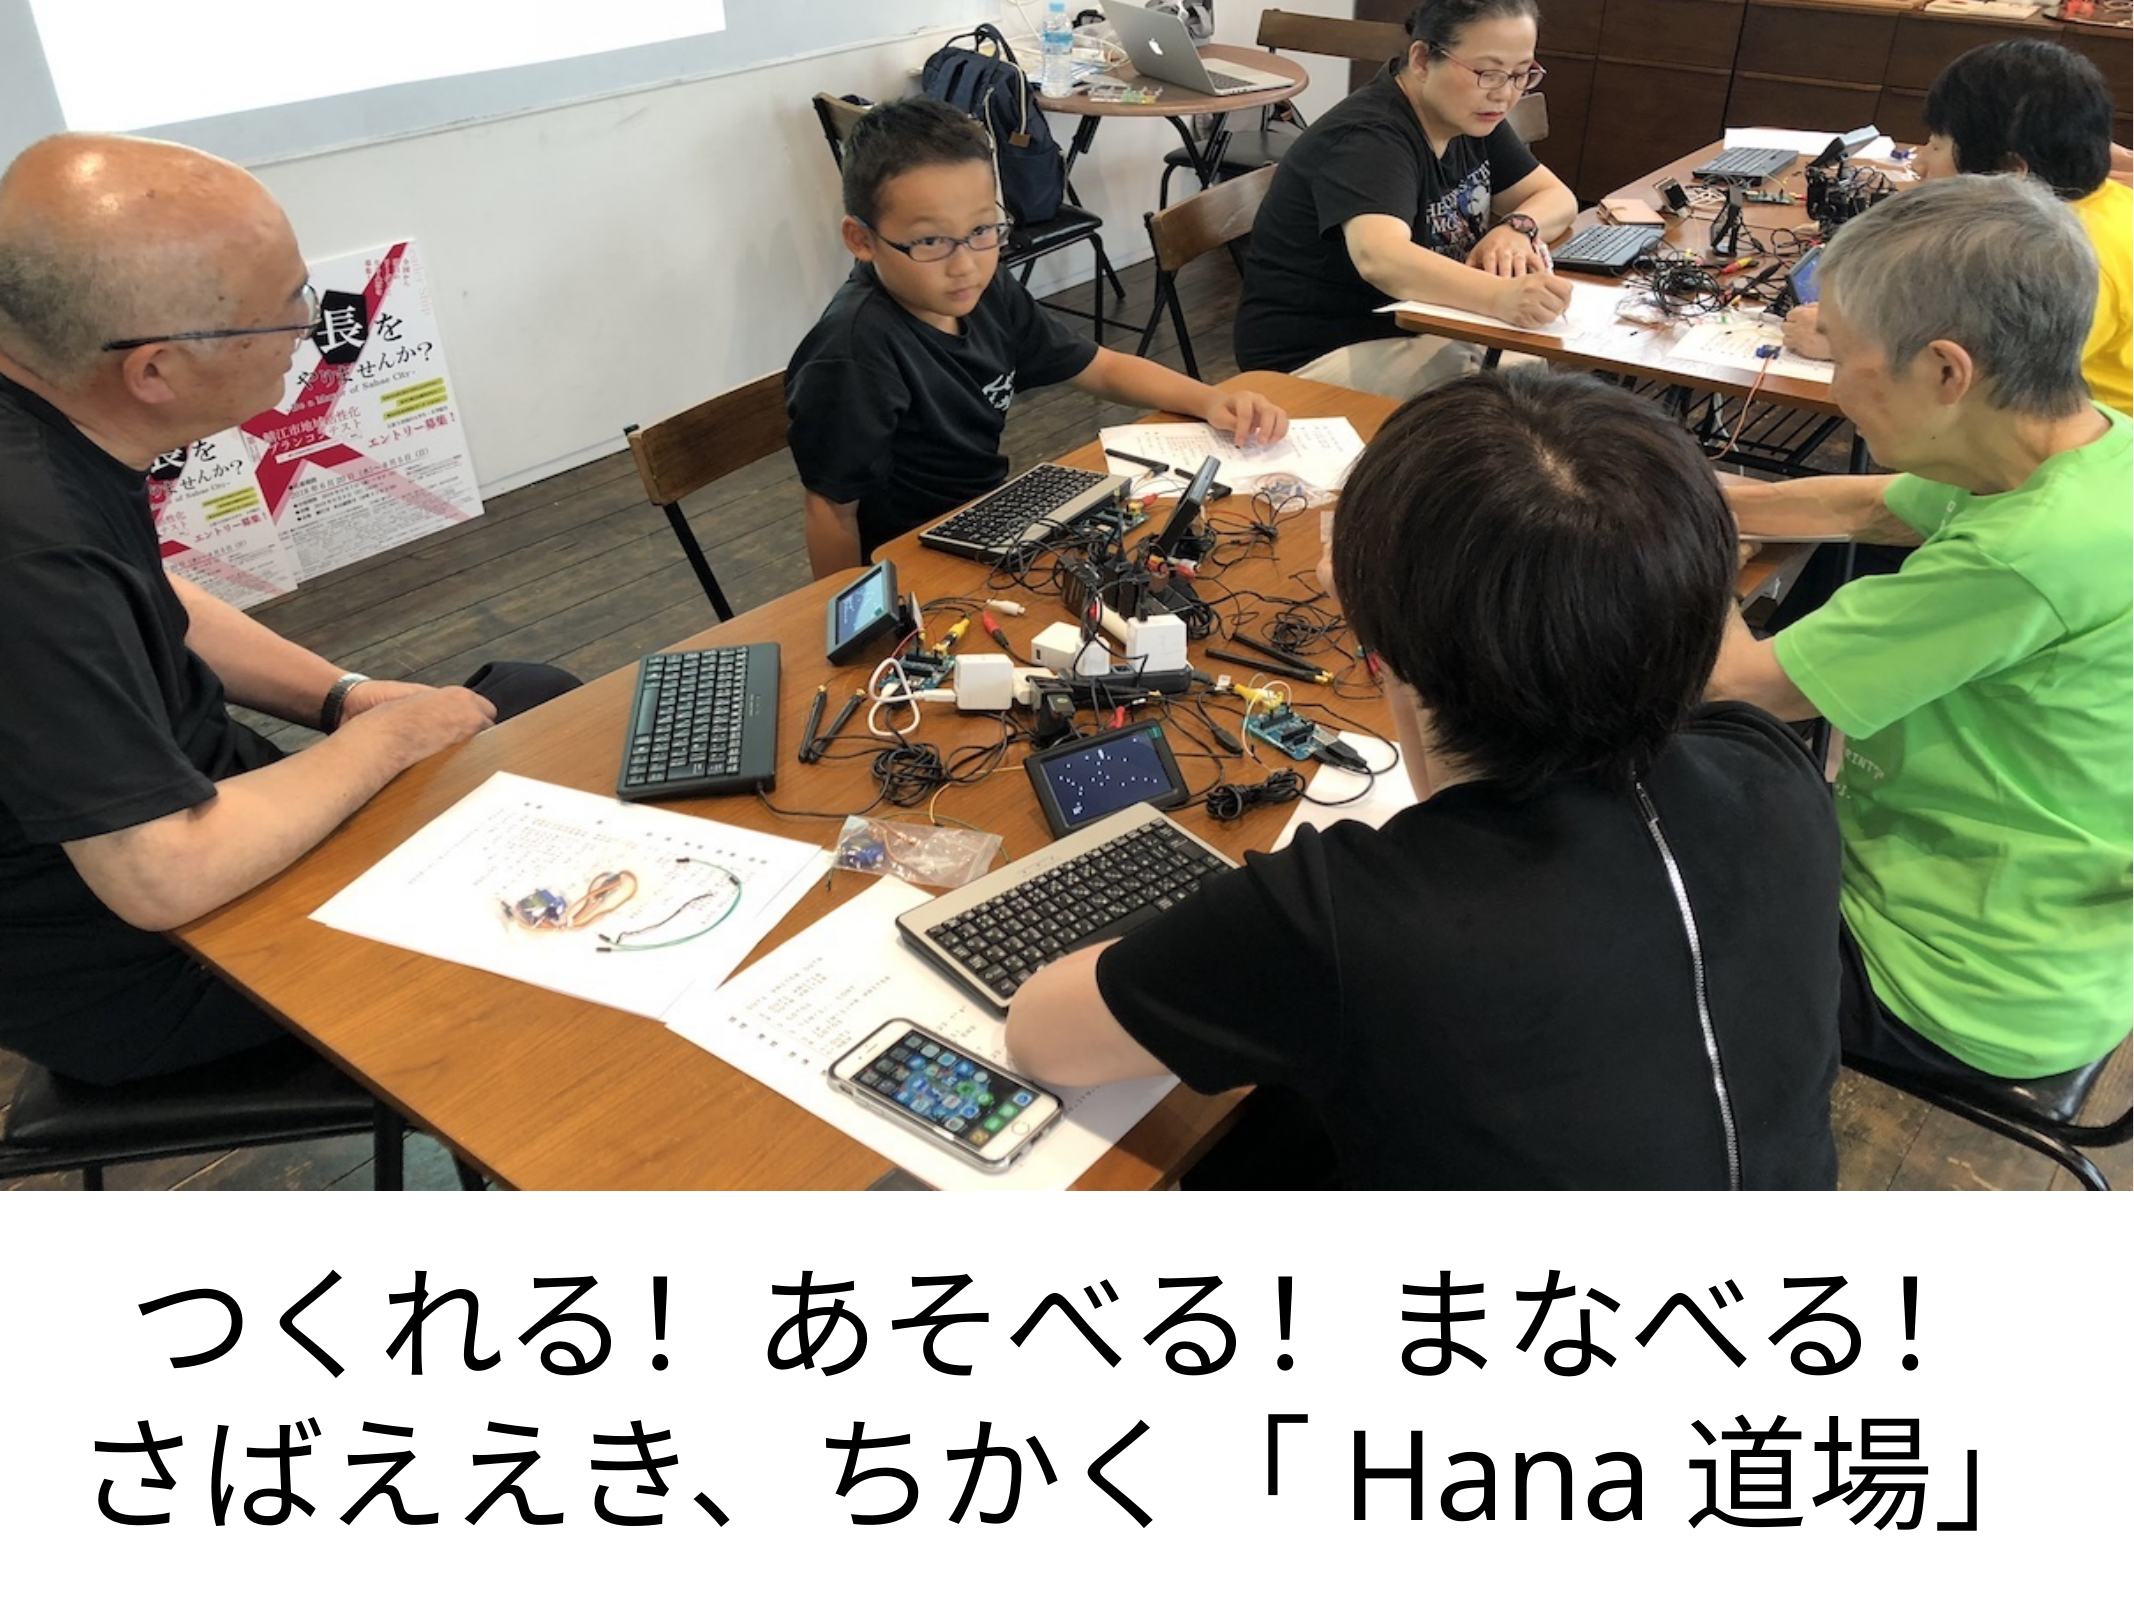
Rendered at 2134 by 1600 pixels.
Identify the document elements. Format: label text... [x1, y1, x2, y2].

title つくれる！あそべる！まなべる！ さばええき、ちかく「Hana道場」 [40, 1196, 2093, 1599]
picture [0, 0, 2134, 1191]
